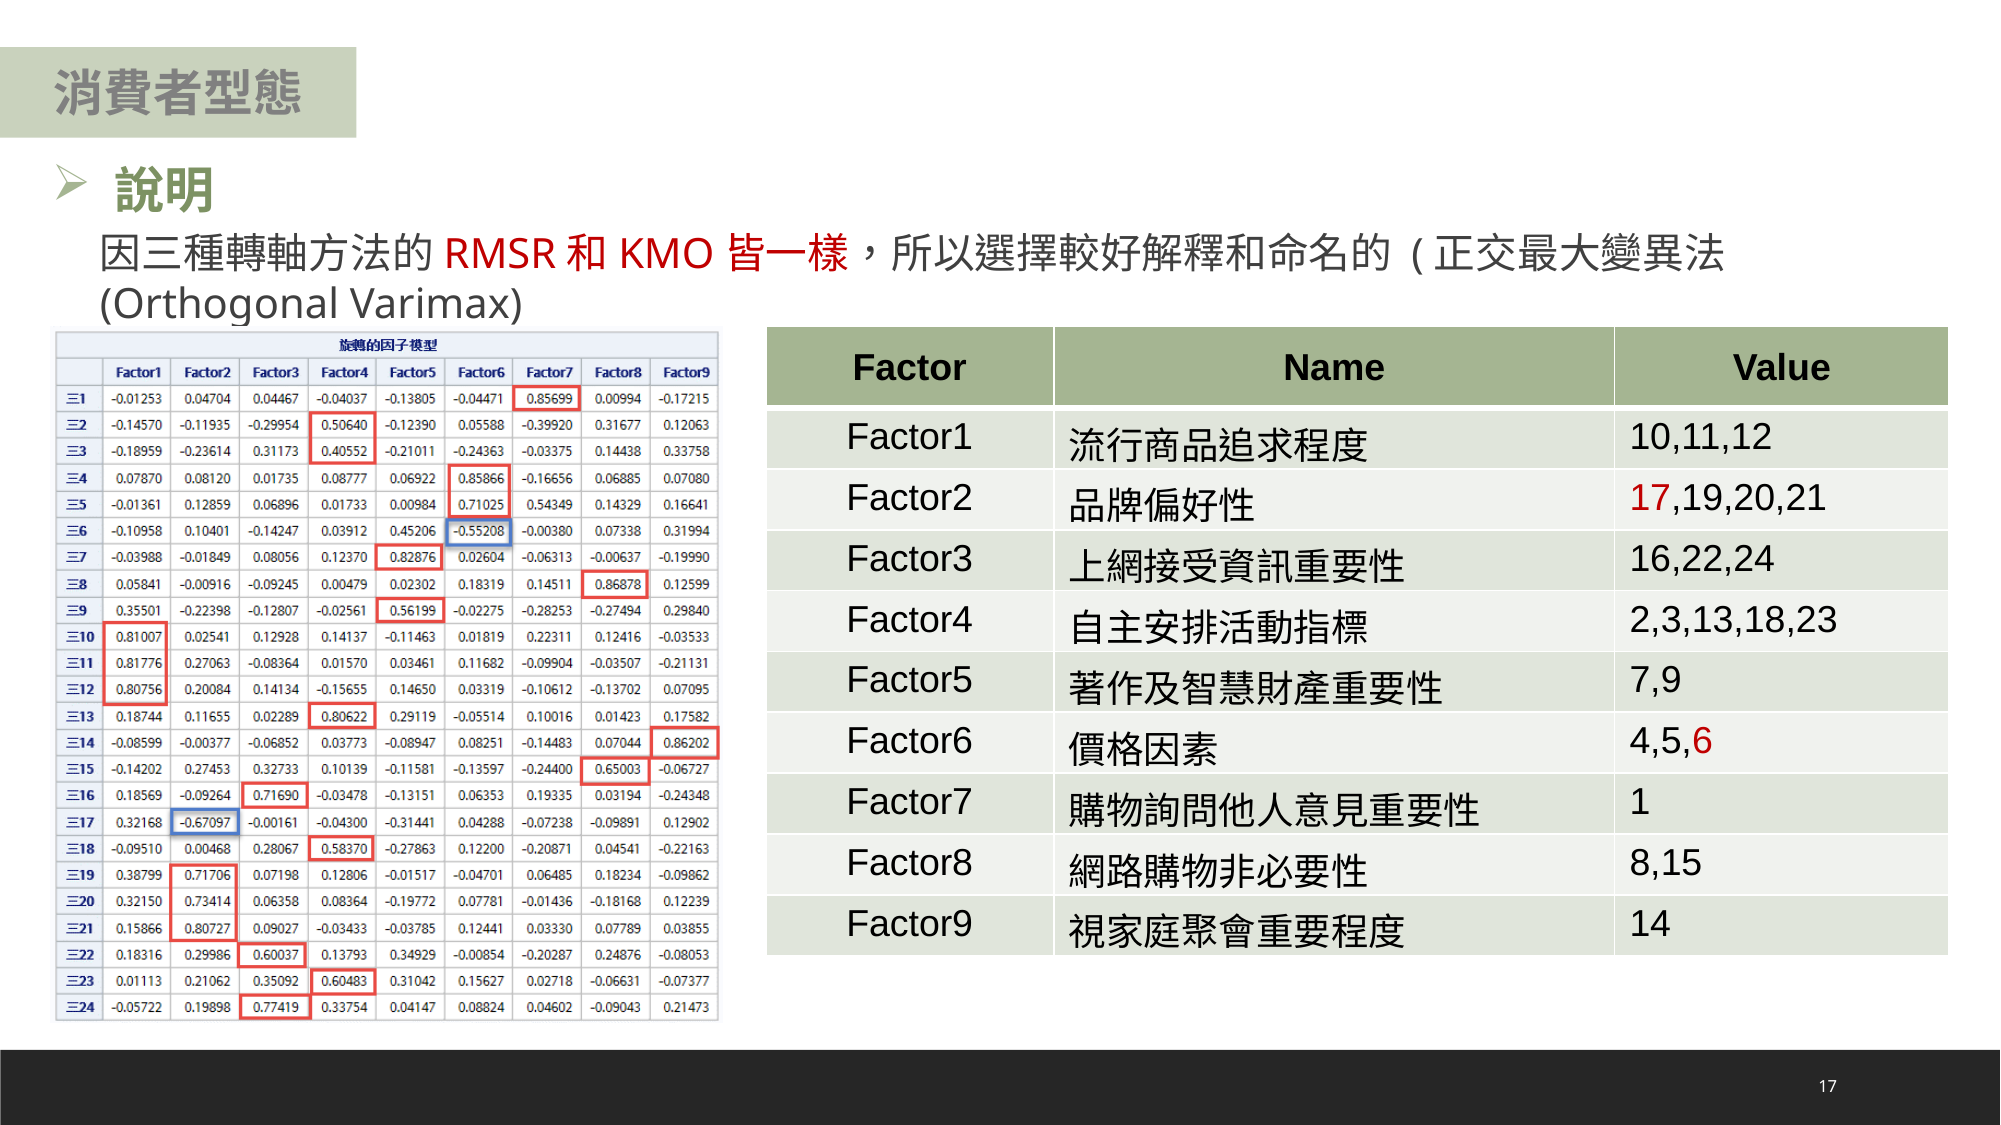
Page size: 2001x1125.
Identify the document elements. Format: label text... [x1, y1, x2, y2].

table_cell Factor1 [767, 411, 1053, 468]
table_cell Factor2 [767, 470, 1053, 529]
table_cell Factor6 [767, 713, 1053, 772]
table_cell 2,3,13,18,23 [1615, 591, 1948, 651]
table_header Name [1055, 327, 1614, 405]
table_cell 網路購物非必要性 [1055, 835, 1614, 894]
table_cell 17,19,20,21 [1615, 470, 1948, 529]
table_cell 7,9 [1615, 652, 1948, 711]
table_cell 14 [1615, 896, 1948, 955]
table_cell 價格因素 [1055, 713, 1614, 772]
table_cell Factor5 [767, 652, 1053, 711]
table_cell 10,11,12 [1615, 411, 1948, 468]
table_cell Factor7 [767, 774, 1053, 833]
picture [50, 325, 724, 1023]
table_cell 上網接受資訊重要性 [1055, 531, 1614, 590]
table_cell 4,5,6 [1615, 713, 1948, 772]
table_cell Factor4 [767, 591, 1053, 651]
table_cell 8,15 [1615, 835, 1948, 894]
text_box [0, 46, 357, 139]
table_cell Factor9 [767, 896, 1053, 955]
slide_number 17 [1803, 1057, 1932, 1118]
table_header Factor [767, 327, 1053, 405]
table_cell Factor3 [767, 531, 1053, 590]
table_cell 自主安排活動指標 [1055, 591, 1614, 651]
table_cell 著作及智慧財產重要性 [1055, 652, 1614, 711]
table_cell 1 [1615, 774, 1948, 833]
table_cell 品牌偏好性 [1055, 470, 1614, 529]
table_header Value [1615, 327, 1948, 405]
table_cell 流行商品追求程度 [1055, 411, 1614, 468]
table_cell 16,22,24 [1615, 531, 1948, 590]
table_cell Factor8 [767, 835, 1053, 894]
table_cell 購物詢問他人意見重要性 [1055, 774, 1614, 833]
text_box 說明 因三種轉軸方法的RMSR和KMO皆一樣，所以選擇較好解釋和命名的 (正交最大變異法(Orthogonal Varimax) [37, 144, 1918, 382]
table_cell 視家庭聚會重要程度 [1055, 896, 1614, 955]
